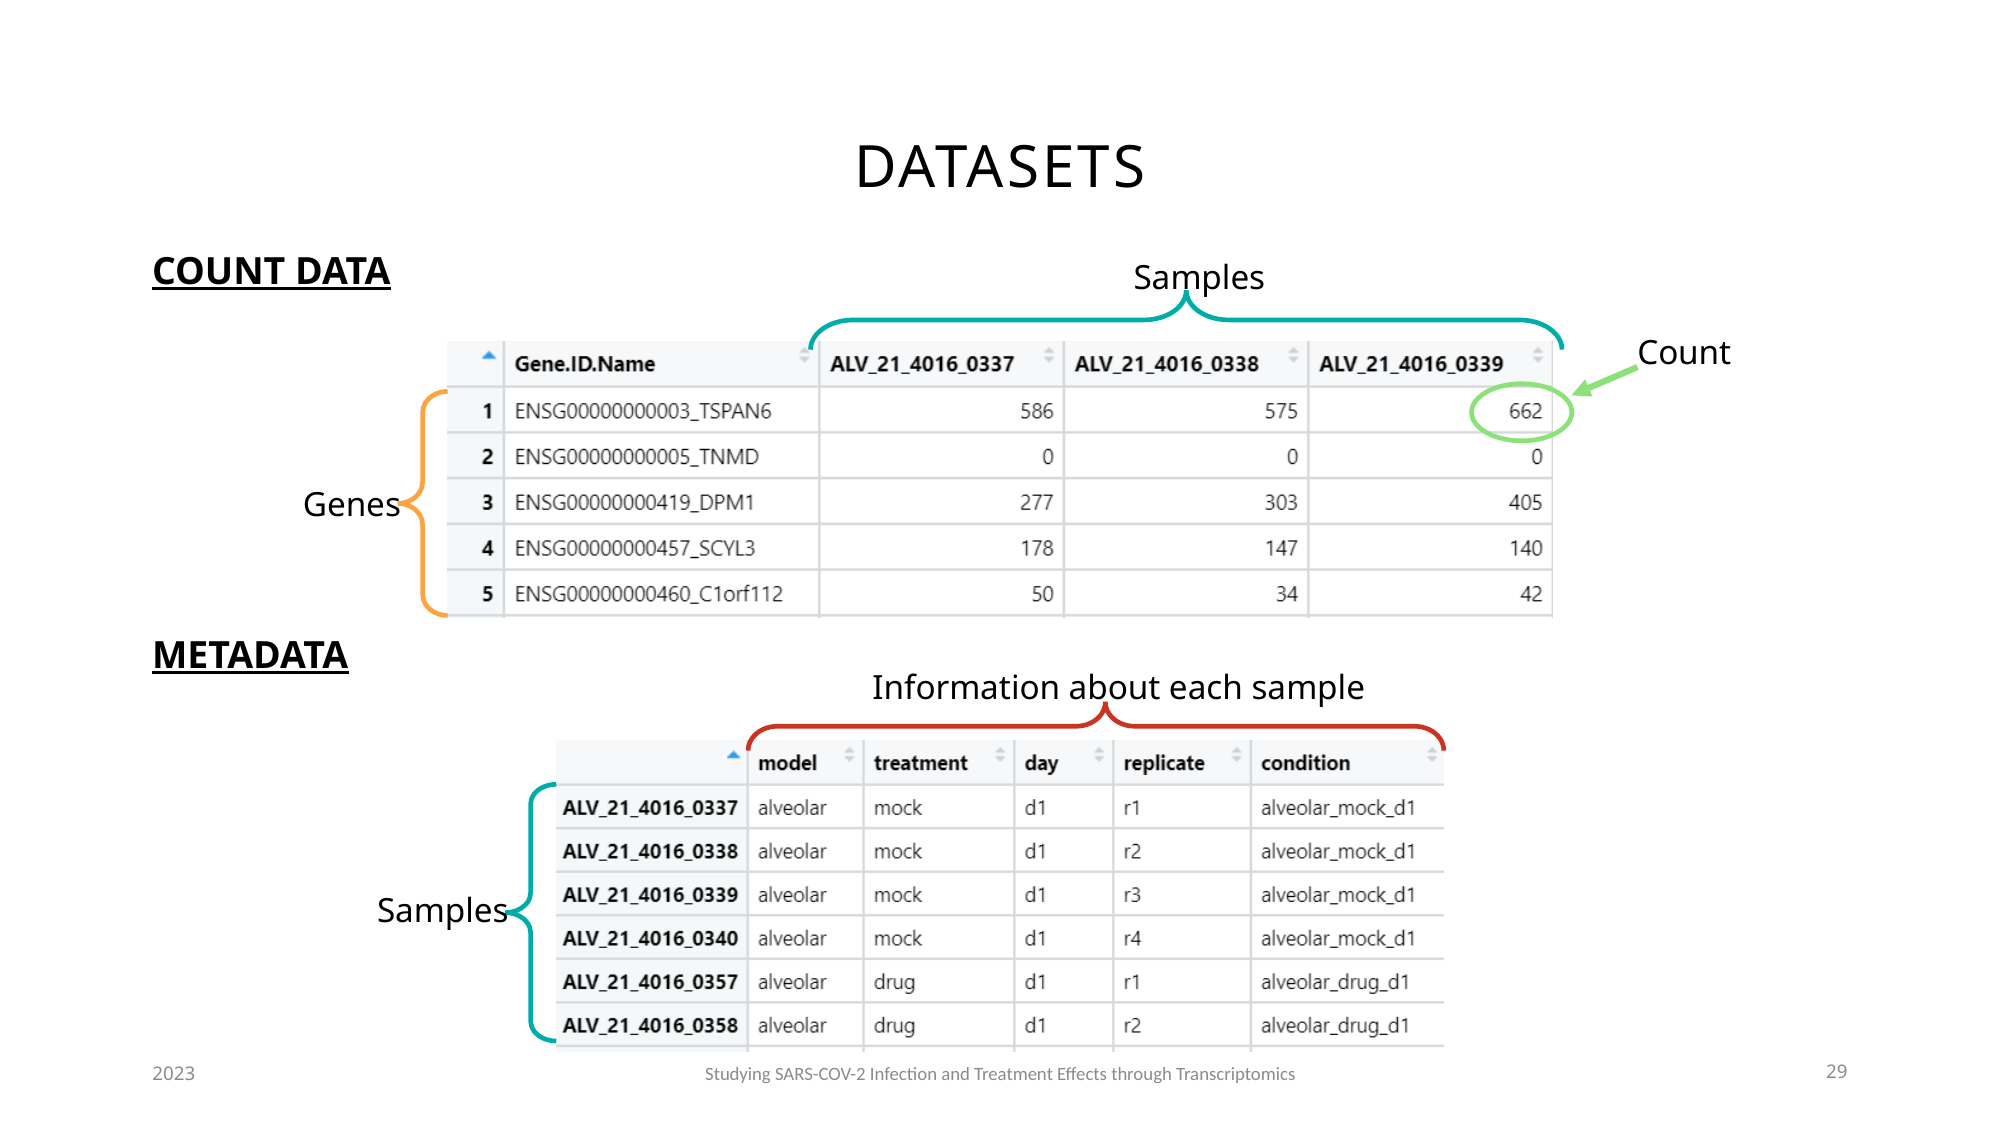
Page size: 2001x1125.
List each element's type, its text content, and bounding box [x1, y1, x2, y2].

text_box [397, 390, 447, 616]
text_box [811, 290, 1563, 350]
slide_number 29 [1412, 1042, 1863, 1103]
footer Studying SARS-COV-2 Infection and Treatment Effects through Transcriptomics [662, 1052, 1338, 1103]
slide_number 2023 [137, 1042, 588, 1103]
picture [447, 341, 1553, 618]
title DATASETS [137, 59, 1863, 239]
text_box [750, 714, 1442, 740]
text_box Samples [1118, 248, 1311, 304]
text_box Samples [362, 881, 555, 937]
text_box METADATA [137, 623, 1863, 684]
text_box Information about each sample [857, 684, 1444, 714]
text_box COUNT DATA [137, 239, 1863, 300]
text_box [530, 783, 556, 1042]
text_box Count [1622, 323, 1815, 379]
text_box [1553, 388, 1573, 436]
text_box Genes [288, 475, 422, 531]
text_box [1571, 366, 1638, 396]
picture [556, 740, 1444, 1052]
